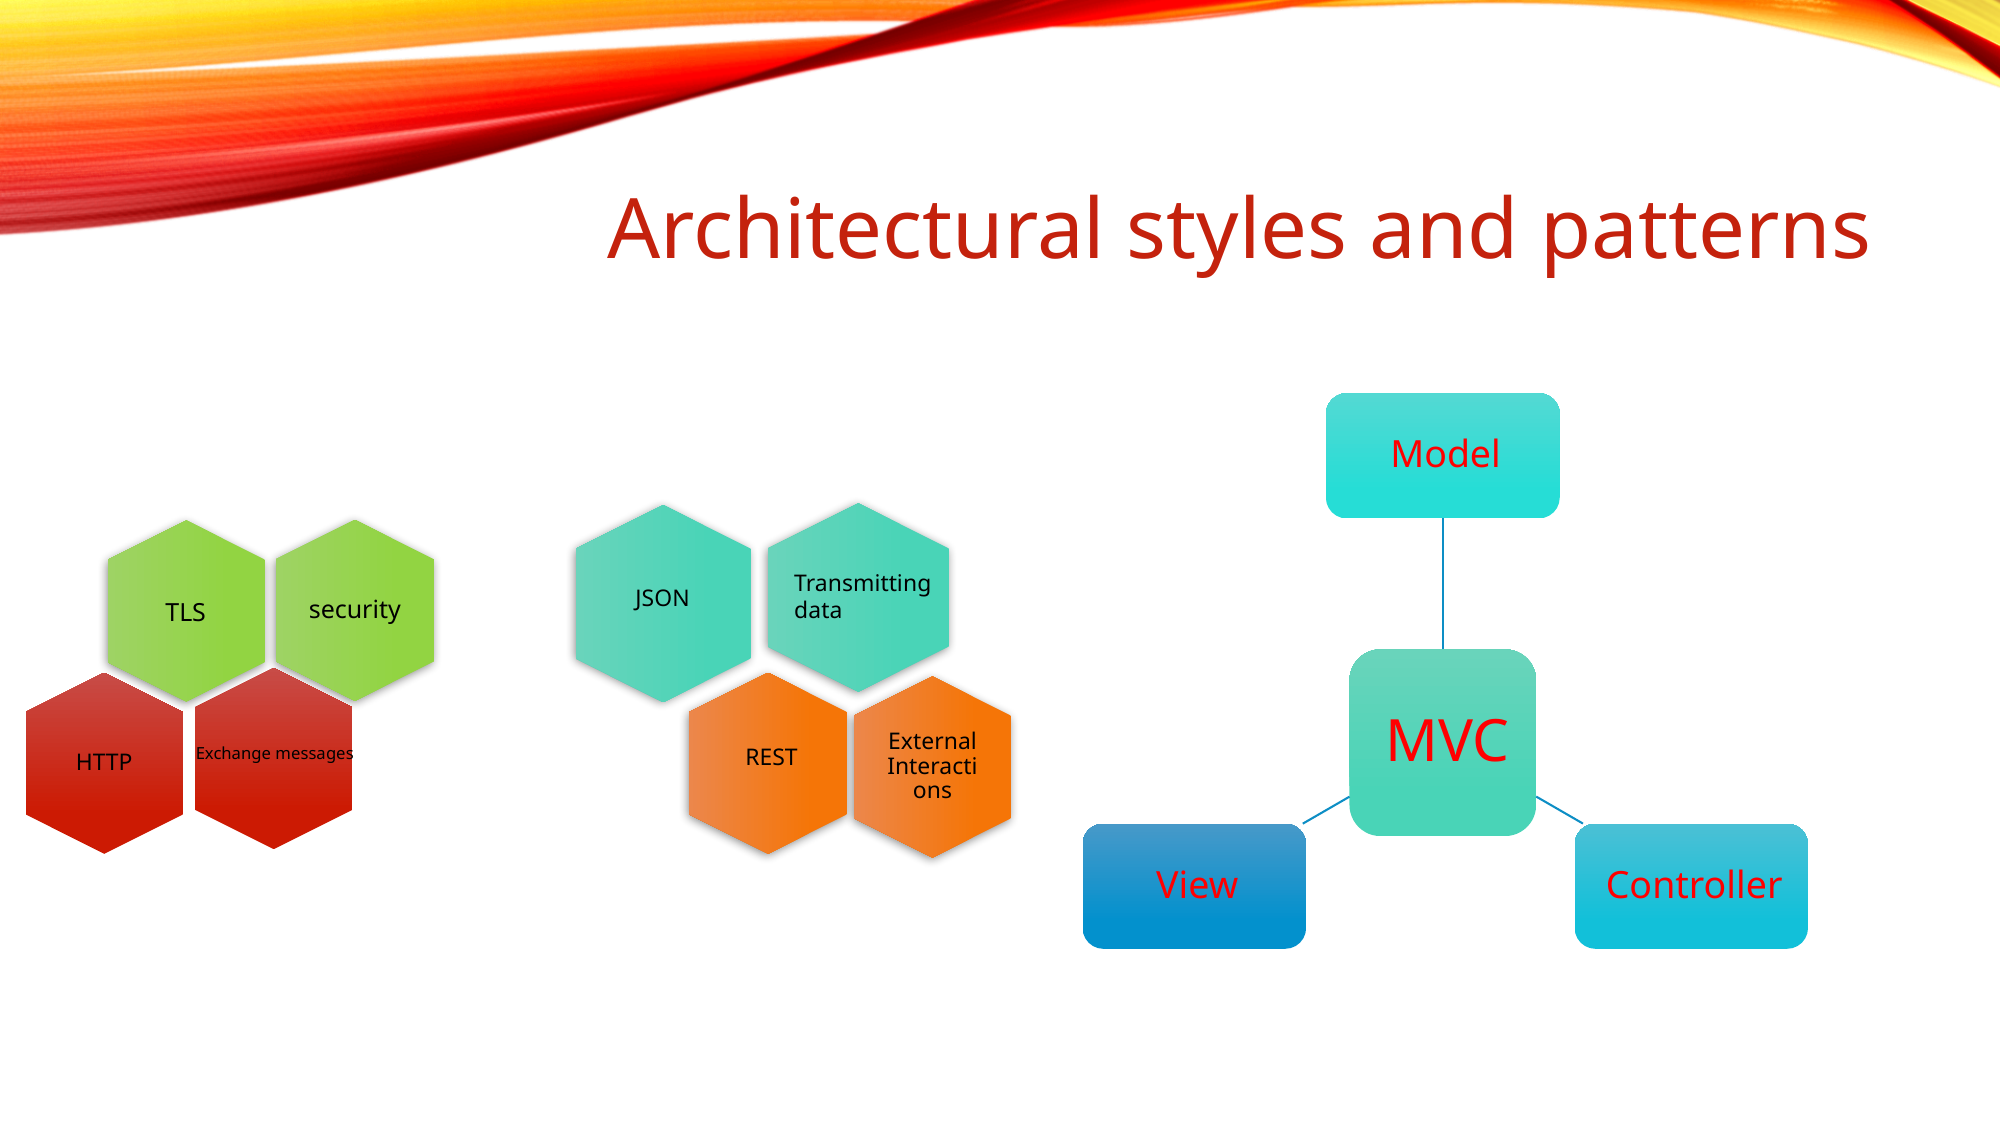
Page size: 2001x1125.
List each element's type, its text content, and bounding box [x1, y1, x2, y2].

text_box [470, 408, 999, 814]
title Architectural styles and patterns [276, 125, 1888, 338]
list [0, 439, 999, 930]
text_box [999, 359, 1891, 983]
picture [0, 0, 2000, 237]
